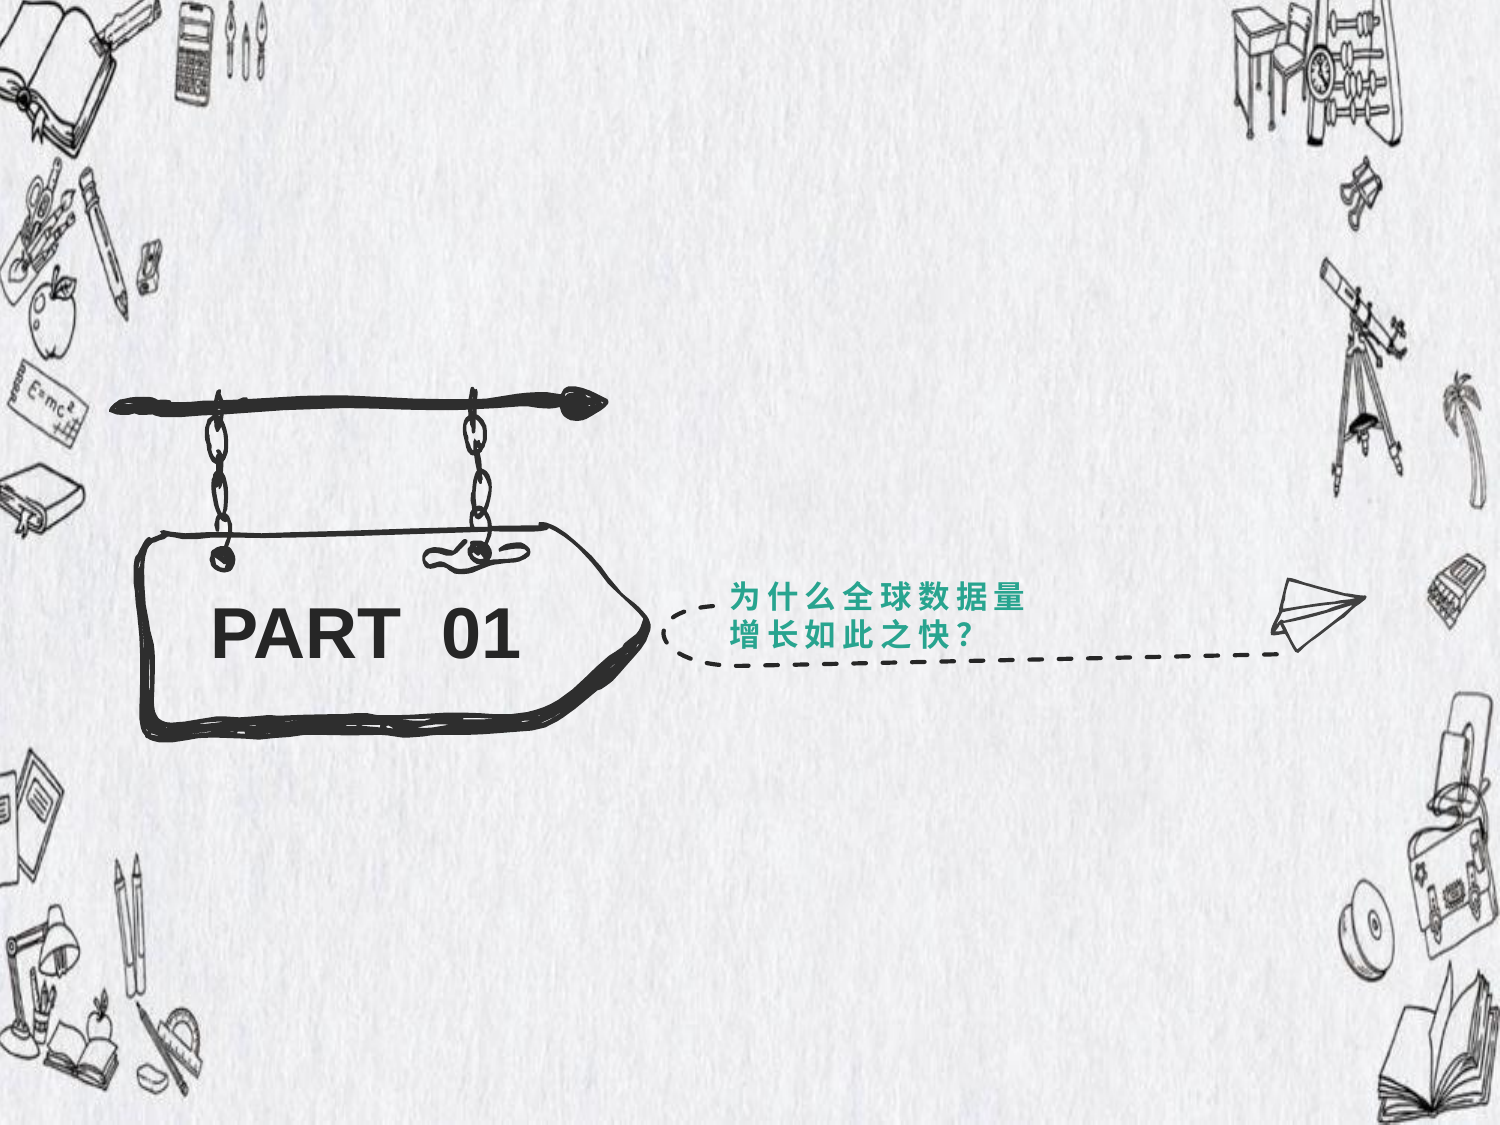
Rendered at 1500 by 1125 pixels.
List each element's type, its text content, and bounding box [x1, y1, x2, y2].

text_box PART 01 [195, 579, 546, 682]
picture [0, 0, 1500, 1125]
title 为什么全球数据量 增长如此之快？ [714, 569, 1257, 662]
